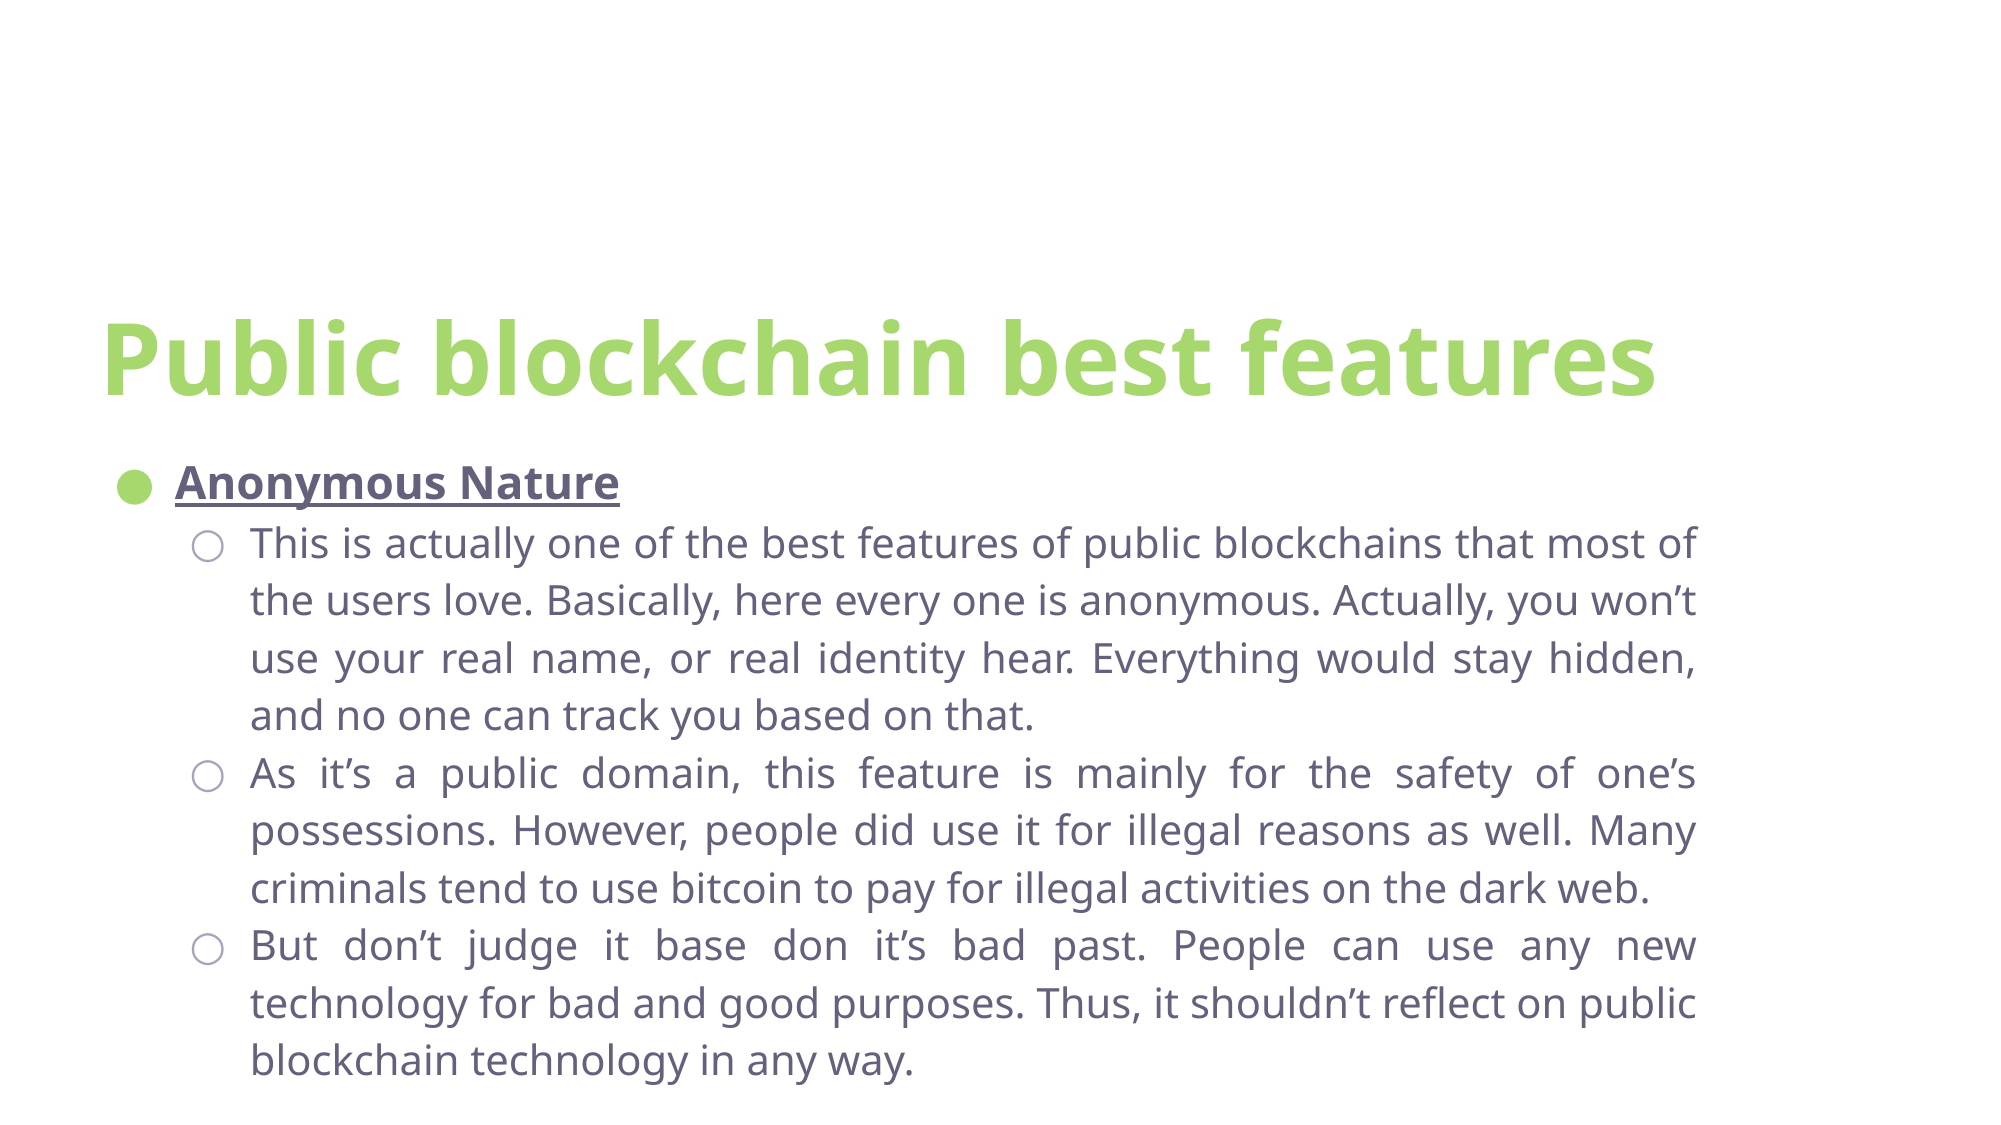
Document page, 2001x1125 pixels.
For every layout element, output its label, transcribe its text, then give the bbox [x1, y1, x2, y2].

list Anonymous Nature This is actually one of the best features of public blockchains that most of the users love. Basically, here every one is anonymous. Actually, you won’t use your real name, or real identity hear. Everything would stay hidden, and no one can track you based on that. As it’s a public domain, this feature is mainly for the safety of one’s possessions. However, people did use it for illegal reasons as well. Many criminals tend to use bitcoin to pay for illegal activities on the dark web. But don’t judge it base don it’s bad past. People can use any new technology for bad and good purposes. Thus, it shouldn’t reflect on public blockchain technology in any way. [99, 445, 1698, 854]
title Public blockchain best features [99, 228, 1755, 416]
